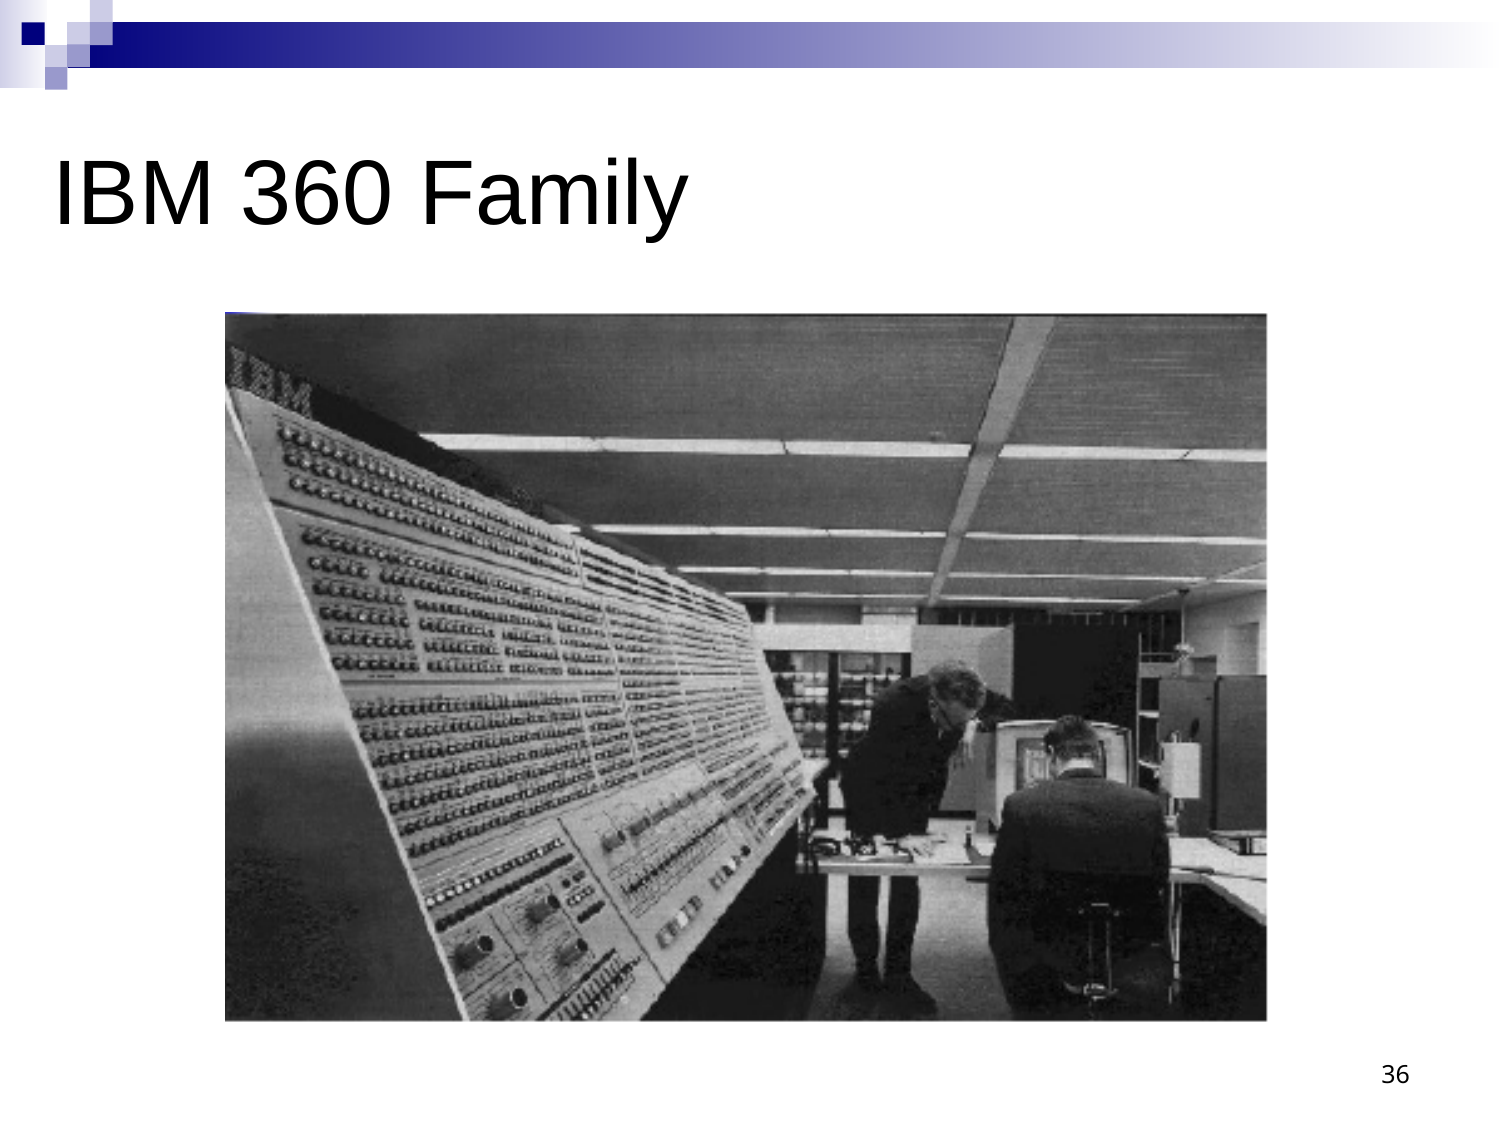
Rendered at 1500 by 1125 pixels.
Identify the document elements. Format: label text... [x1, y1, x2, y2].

picture [224, 312, 1276, 1027]
slide_number 36 [1074, 1024, 1426, 1101]
title IBM 360 Family [37, 74, 1476, 301]
